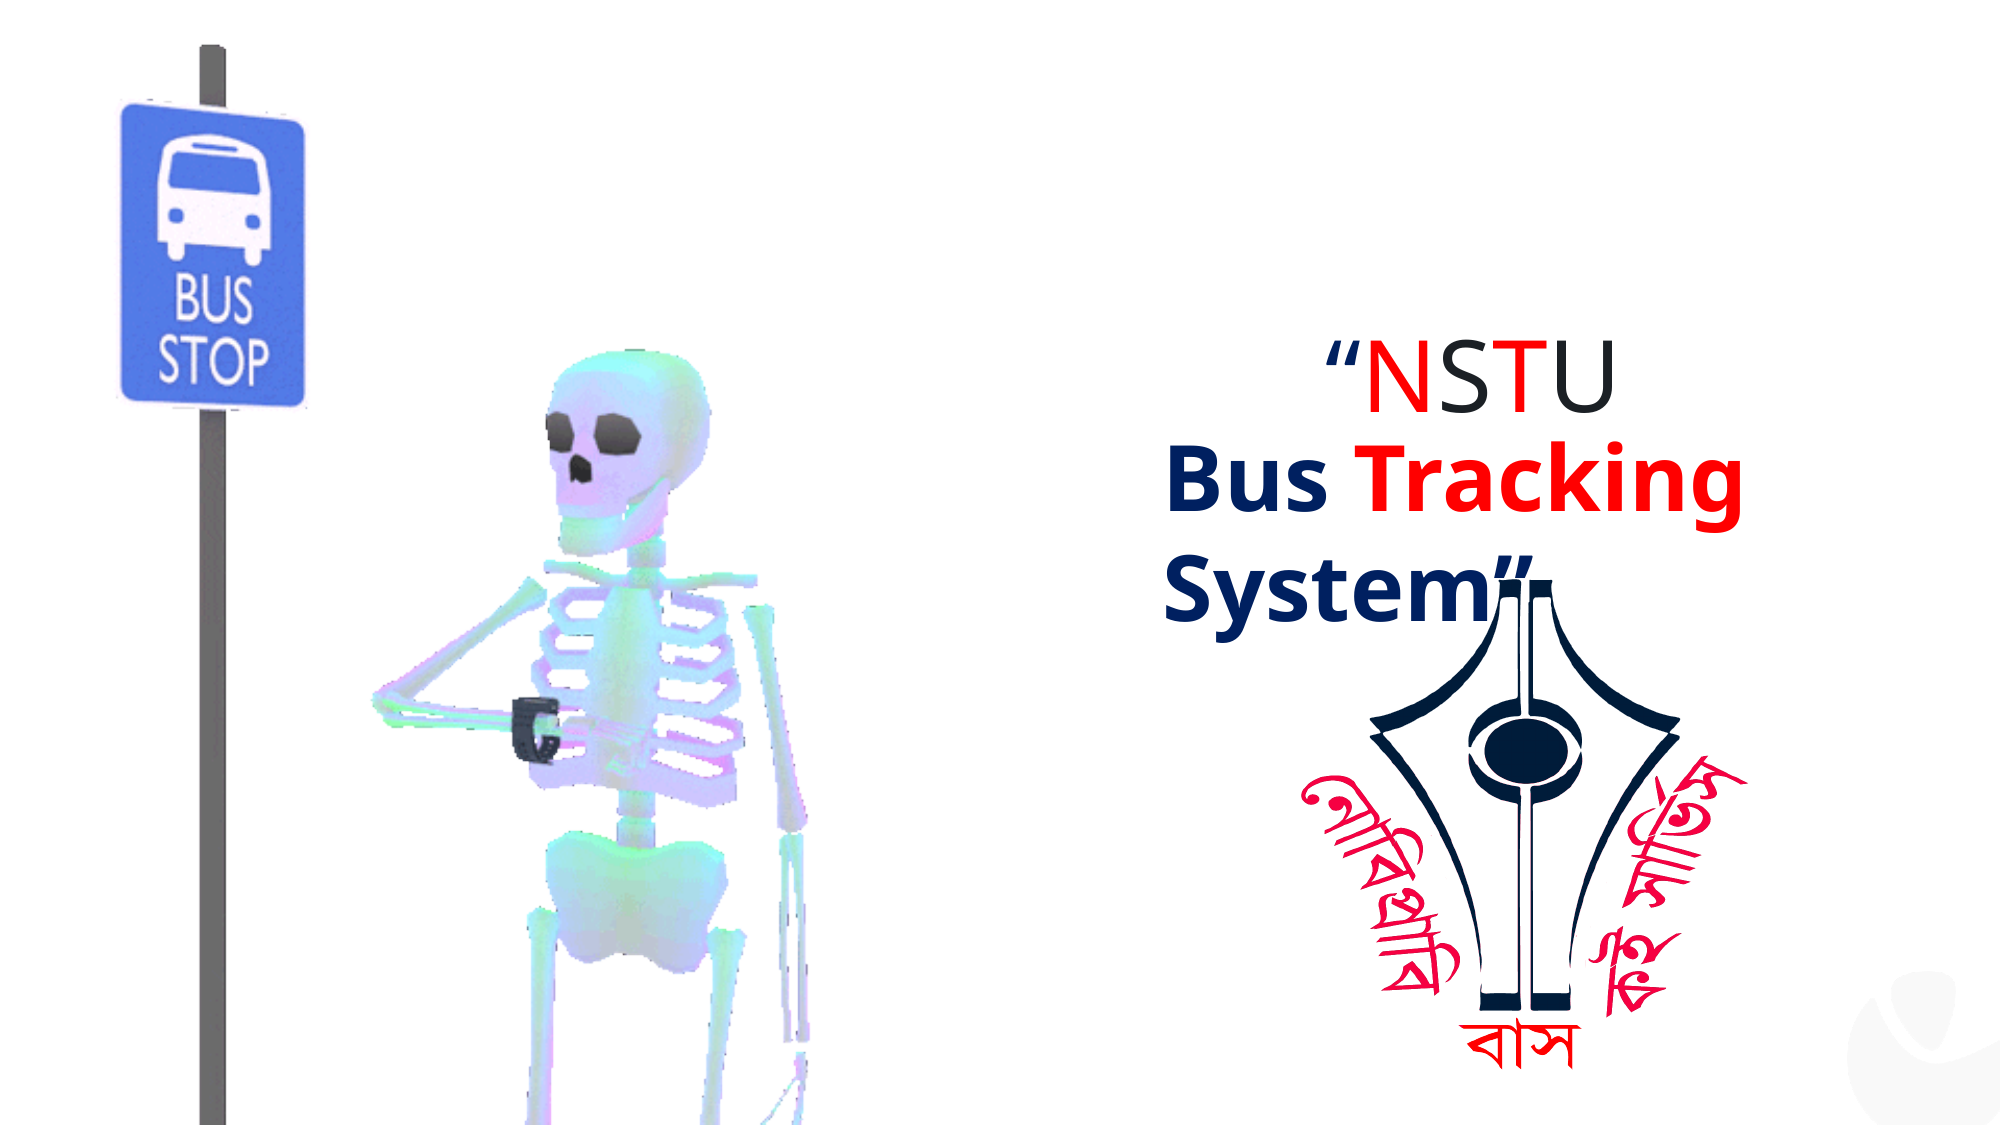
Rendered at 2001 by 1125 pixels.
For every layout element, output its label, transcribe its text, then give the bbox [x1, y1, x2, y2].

picture [0, 0, 1015, 1125]
text_box “NSTU [1310, 305, 1636, 412]
picture [1224, 525, 2000, 1125]
text_box Bus Tracking System” [1147, 412, 2000, 648]
